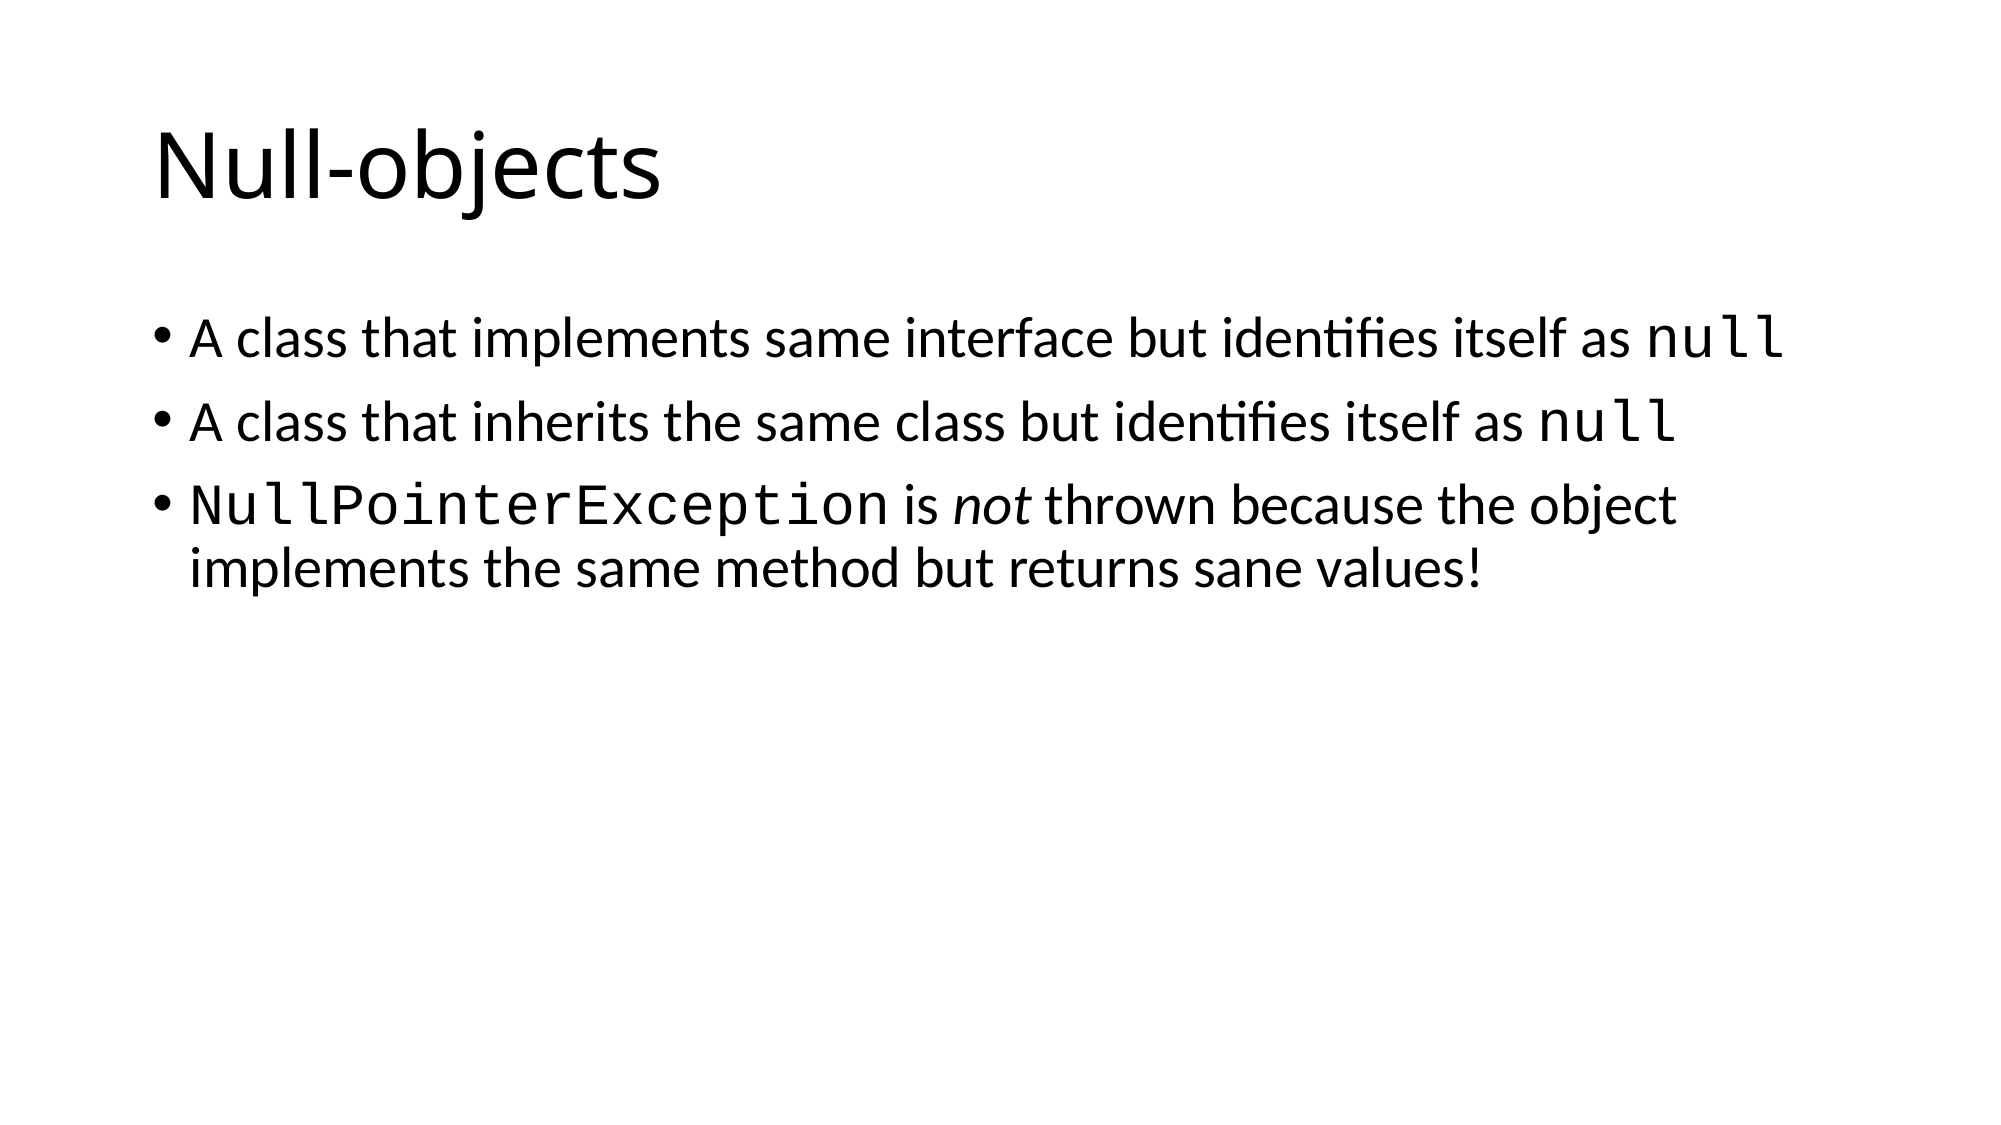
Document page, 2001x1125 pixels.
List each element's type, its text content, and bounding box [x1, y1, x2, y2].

title Null-objects [137, 59, 1863, 278]
list A class that implements same interface but identifies itself as null A class that inherits the same class but identifies itself as null NullPointerException is not thrown because the object implements the same method but returns sane values! [137, 299, 1863, 1014]
